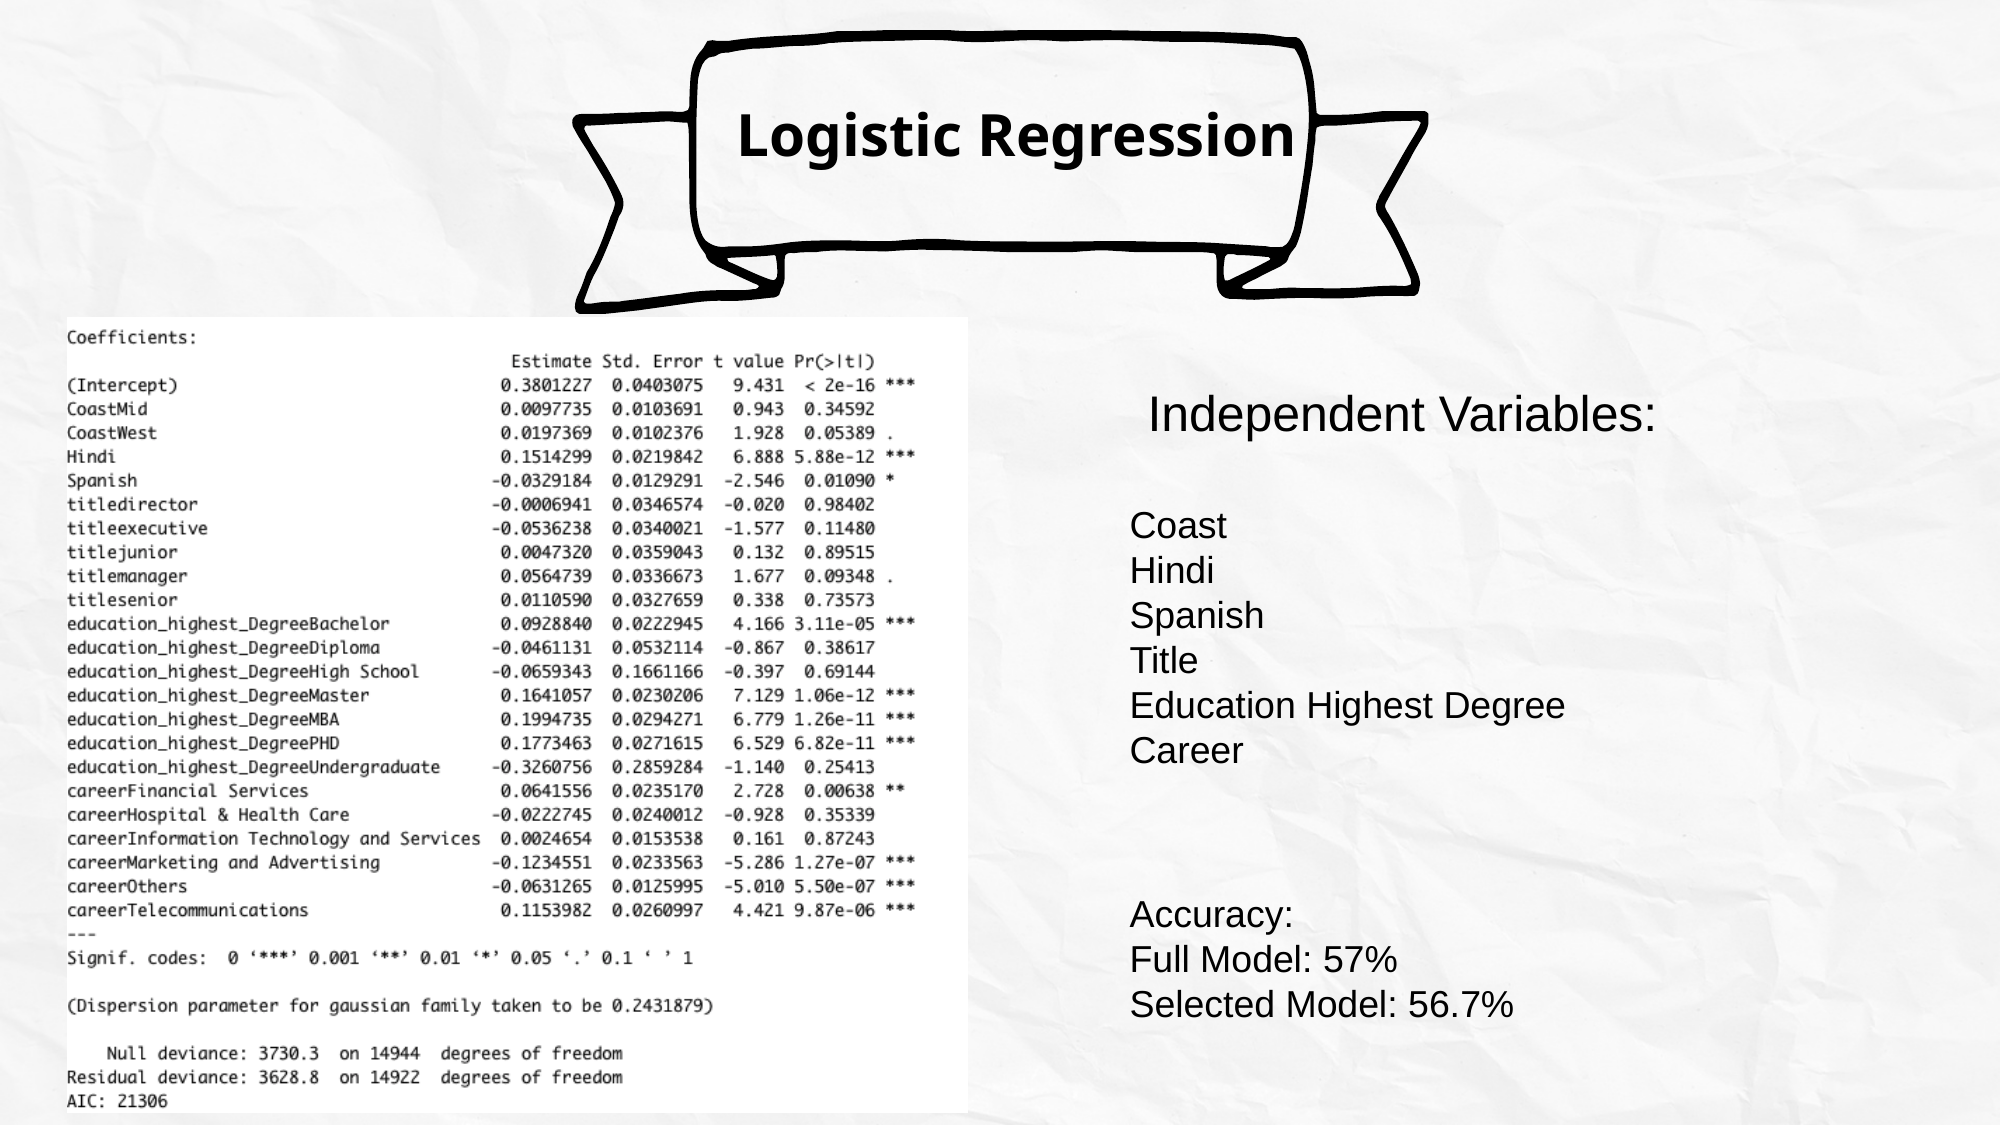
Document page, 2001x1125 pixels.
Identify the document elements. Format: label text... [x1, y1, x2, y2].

picture [67, 317, 968, 1113]
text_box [571, 30, 1429, 314]
text_box Accuracy: Full Model: 57% Selected Model: 56.7% [1114, 882, 1723, 1033]
text_box Independent Variables: Coast Hindi Spanish Title Education Highest Degree Career [1114, 373, 1691, 779]
